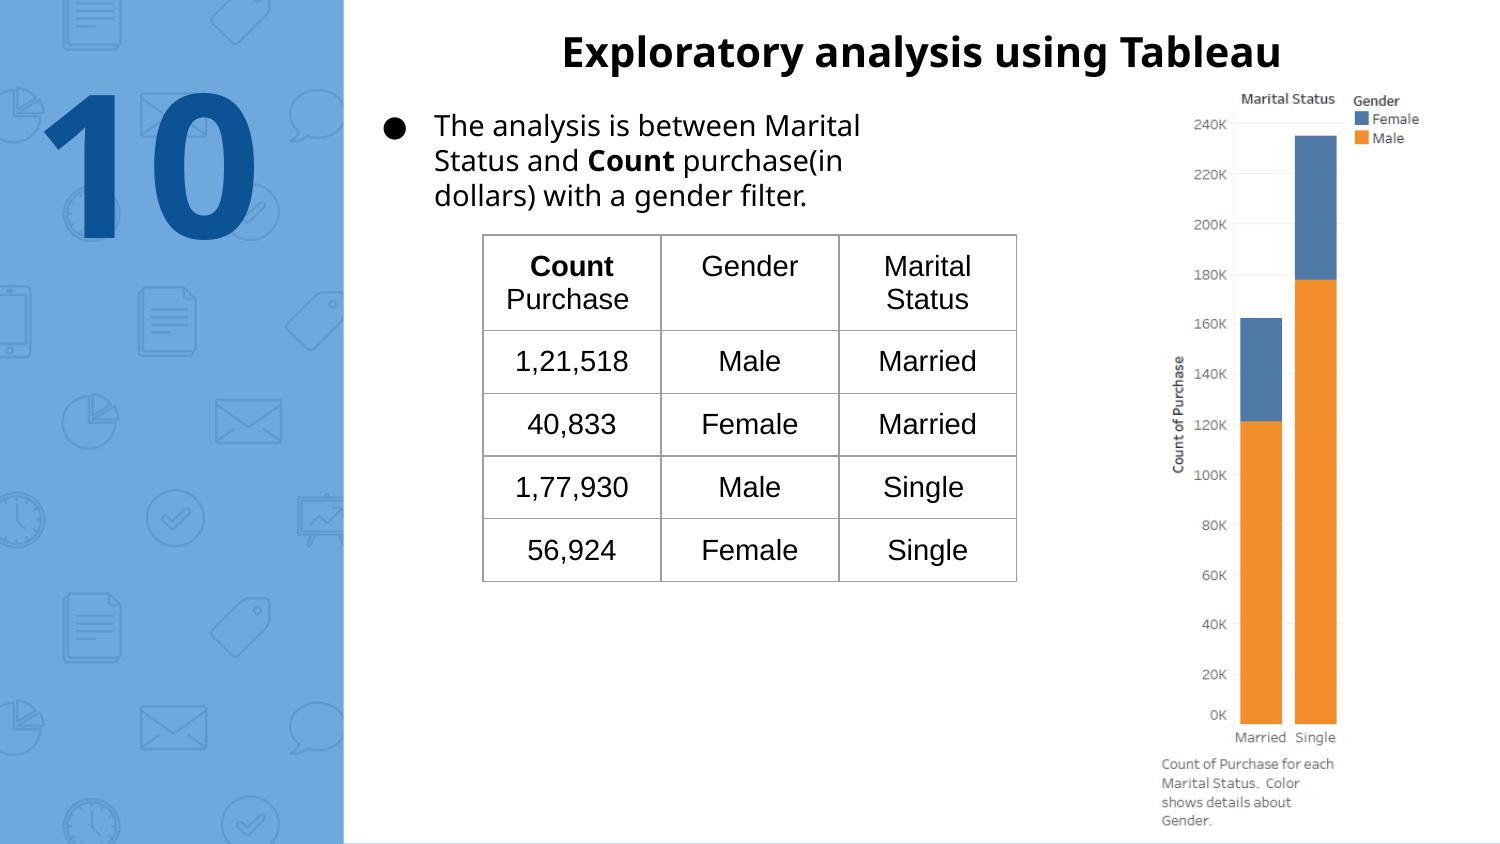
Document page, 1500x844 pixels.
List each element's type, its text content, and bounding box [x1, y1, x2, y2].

table_cell 1,21,518 [484, 331, 660, 393]
table_cell 40,833 [484, 394, 660, 455]
table_cell Male [662, 457, 838, 518]
table_cell Single [840, 457, 1016, 518]
table_cell Married [840, 331, 1016, 393]
table_cell 1,77,930 [484, 457, 660, 518]
table_cell Female [662, 519, 838, 581]
table_cell Male [662, 331, 838, 393]
table_header Count Purchase [484, 236, 660, 330]
picture [1143, 92, 1449, 836]
slide_number ‹#› [17, 23, 315, 230]
text_box The analysis is between Marital Status and Count purchase(in dollars) with a gender filter. [344, 92, 951, 819]
table_cell Single [840, 519, 1016, 581]
table_header Gender [662, 236, 838, 330]
table_cell Female [662, 394, 838, 455]
text_box Exploratory analysis using Tableau [344, 10, 1500, 110]
table_cell 56,924 [484, 519, 660, 581]
table_cell Married [840, 394, 1016, 455]
table_header Marital Status [840, 236, 1016, 330]
